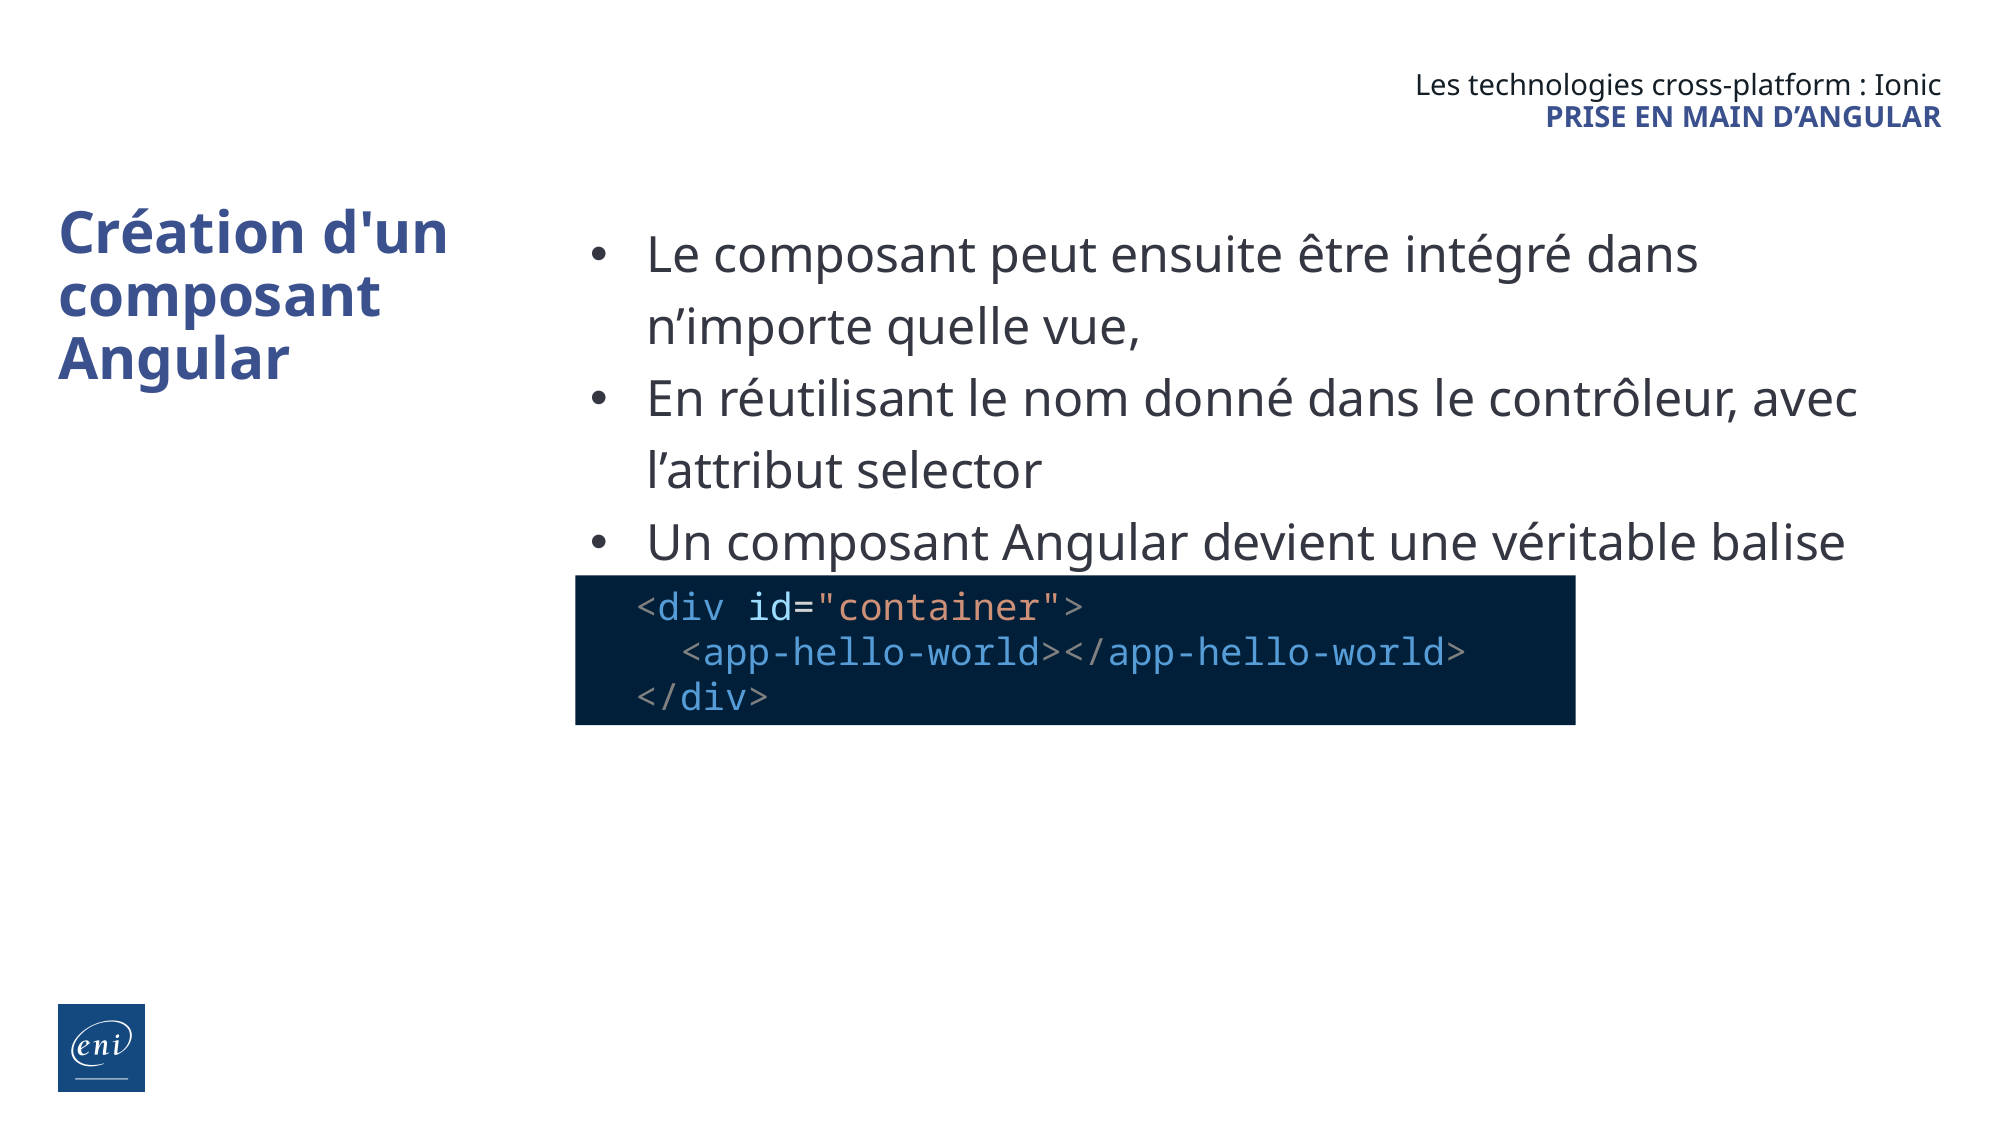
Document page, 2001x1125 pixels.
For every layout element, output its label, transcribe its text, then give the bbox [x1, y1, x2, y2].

text_box <div id="container"> <app-hello-world></app-hello-world> </div> [575, 575, 1576, 726]
picture [58, 1004, 145, 1092]
text_box Création d'un composant Angular [58, 203, 526, 929]
text_box Le composant peut ensuite être intégré dans n’importe quelle vue, En réutilisant le nom donné dans le contrôleur, avec l’attribut selector Un composant Angular devient une véritable balise HTML [575, 203, 1942, 651]
text_box Les technologies cross-platform : Ionic Prise en main d’Angular [627, 70, 1942, 160]
